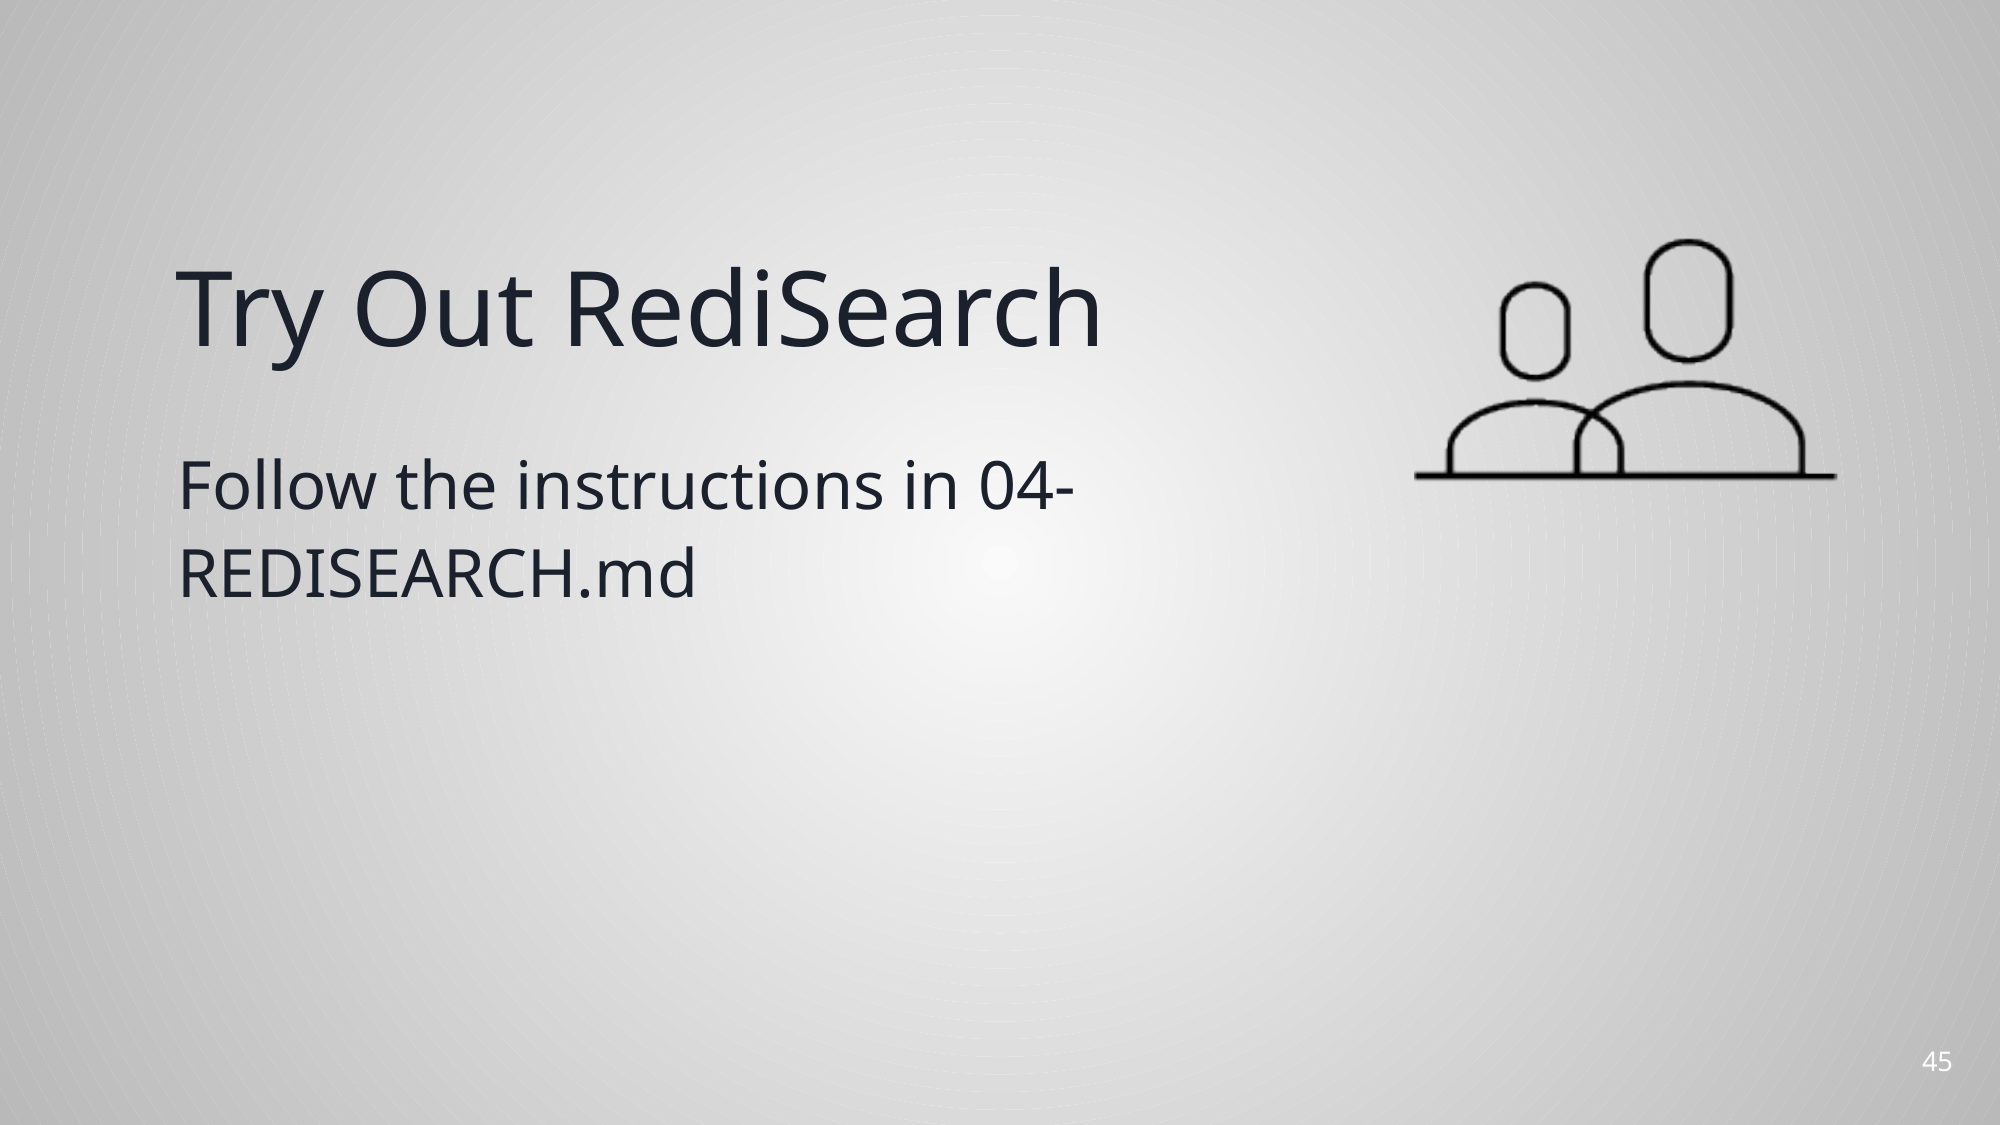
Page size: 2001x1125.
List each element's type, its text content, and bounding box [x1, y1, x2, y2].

title Try Out RediSearch [160, 142, 1295, 383]
slide_number ‹#› [1853, 1019, 1974, 1106]
picture [1413, 147, 1838, 572]
subtitle Follow the instructions in 04-REDISEARCH.md [162, 419, 1297, 538]
